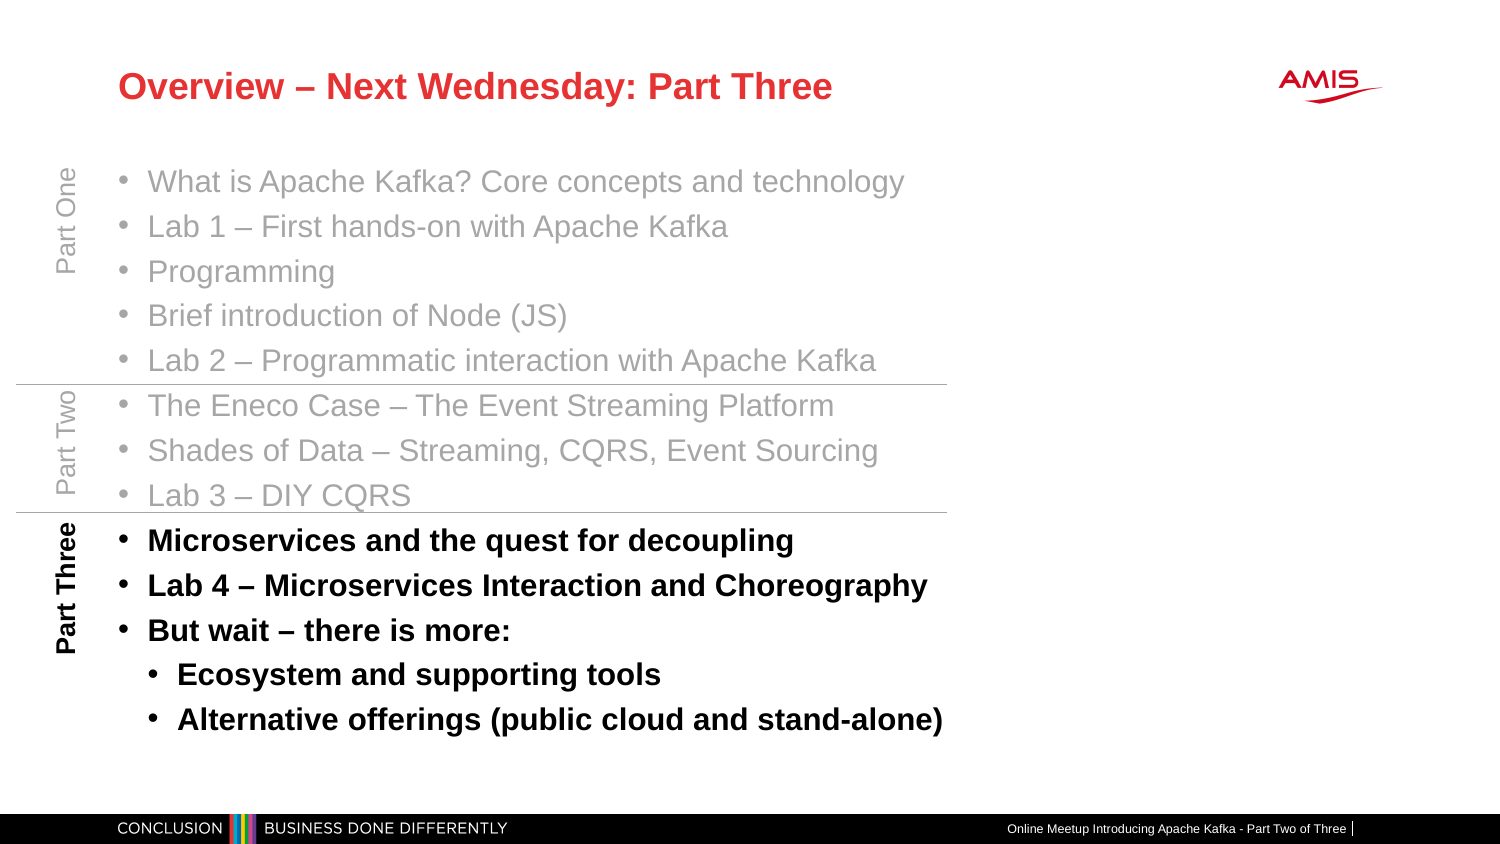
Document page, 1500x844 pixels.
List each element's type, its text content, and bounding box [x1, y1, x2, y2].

list What is Apache Kafka? Core concepts and technology Lab 1 – First hands-on with Apache Kafka Programming Brief introduction of Node (JS) Lab 2 – Programmatic interaction with Apache Kafka The Eneco Case – The Event Streaming Platform Shades of Data – Streaming, CQRS, Event Sourcing Lab 3 – DIY CQRS Microservices and the quest for decoupling Lab 4 – Microservices Interaction and Choreography But wait – there is more: Ecosystem and supporting tools Alternative offerings (public cloud and stand-alone) [118, 153, 1205, 774]
picture [0, 814, 236, 844]
text_box Part One [48, 166, 81, 275]
text_box Part Three [48, 522, 81, 656]
text_box Part Two [48, 390, 81, 497]
picture [1205, 58, 1388, 106]
title Overview – Next Wednesday: Part Three [118, 47, 1205, 130]
footer Online Meetup Introducing Apache Kafka - Part Two of Three [814, 820, 1347, 839]
picture [239, 814, 1500, 844]
